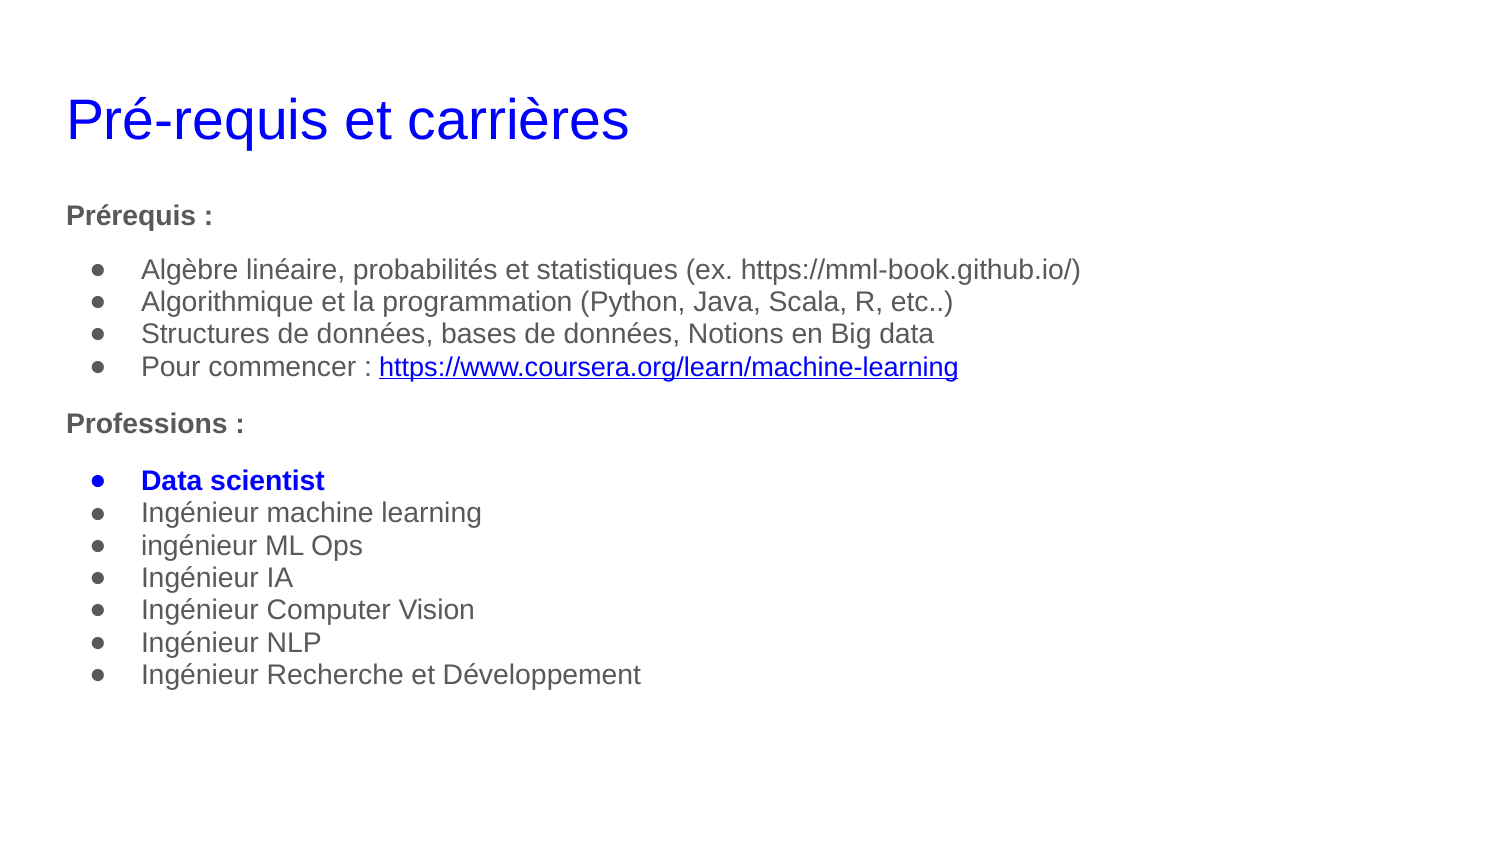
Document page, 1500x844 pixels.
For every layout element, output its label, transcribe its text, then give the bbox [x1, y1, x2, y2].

title Pré-requis et carrières [51, 72, 1449, 167]
list Prérequis : Algèbre linéaire, probabilités et statistiques (ex. https://mml-book.github.io/) Algorithmique et la programmation (Python, Java, Scala, R, etc..) Structures de données, bases de données, Notions en Big data Pour commencer : https://www.coursera.org/learn/machine-learning Professions : Data scientist Ingénieur machine learning ingénieur ML Ops Ingénieur IA Ingénieur Computer Vision Ingénieur NLP Ingénieur Recherche et Développement [51, 189, 1433, 787]
